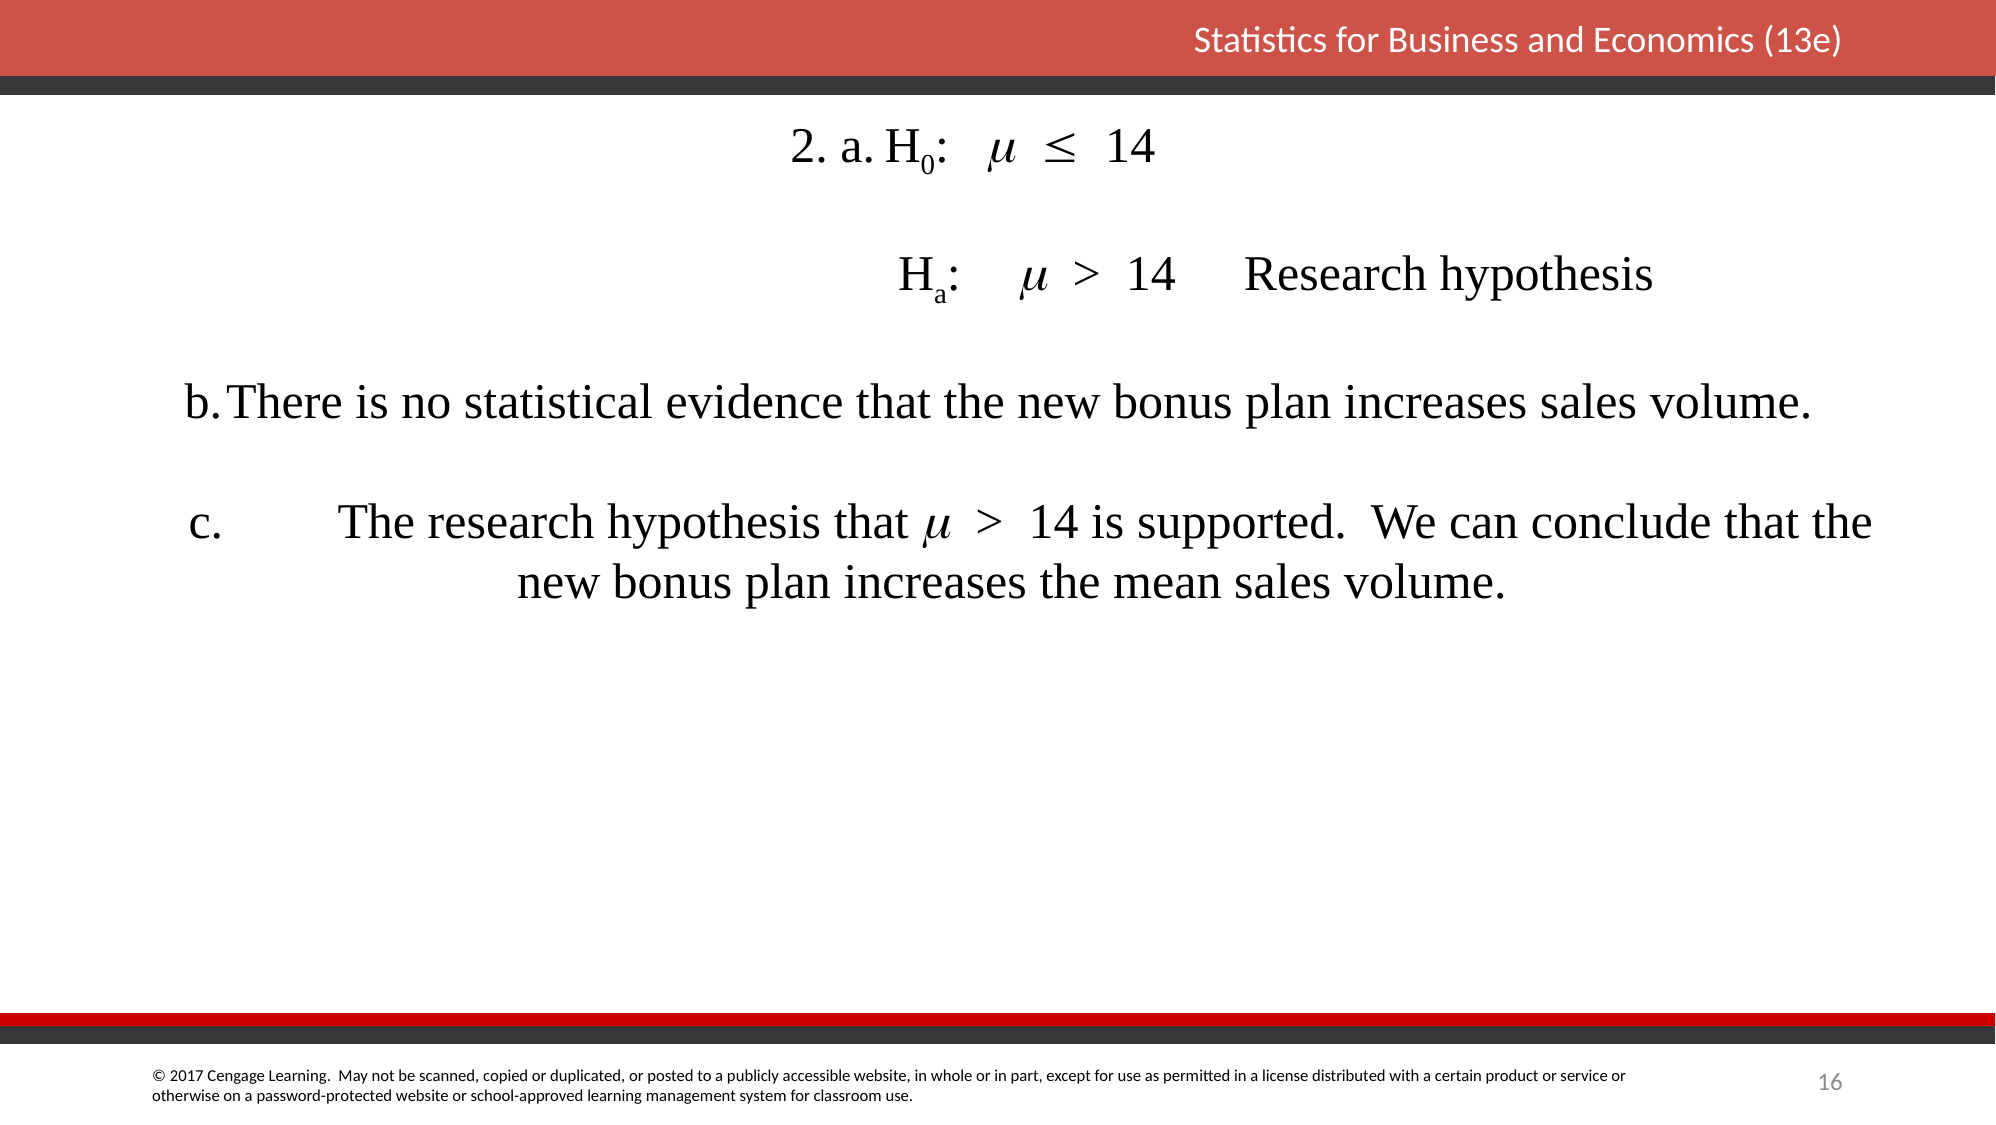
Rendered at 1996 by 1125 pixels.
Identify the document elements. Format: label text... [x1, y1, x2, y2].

text_box 2. a. H0: m £ 14 Ha: m > 14 Research hypothesis b. There is no statistical evidence that the new bonus plan increases sales volume. c. The research hypothesis that m > 14 is supported. We can conclude that the new bonus plan increases the mean sales volume. [0, 105, 1894, 617]
picture [0, 1027, 1996, 1044]
picture [0, 76, 1996, 95]
slide_number 16 [1755, 1057, 1858, 1103]
